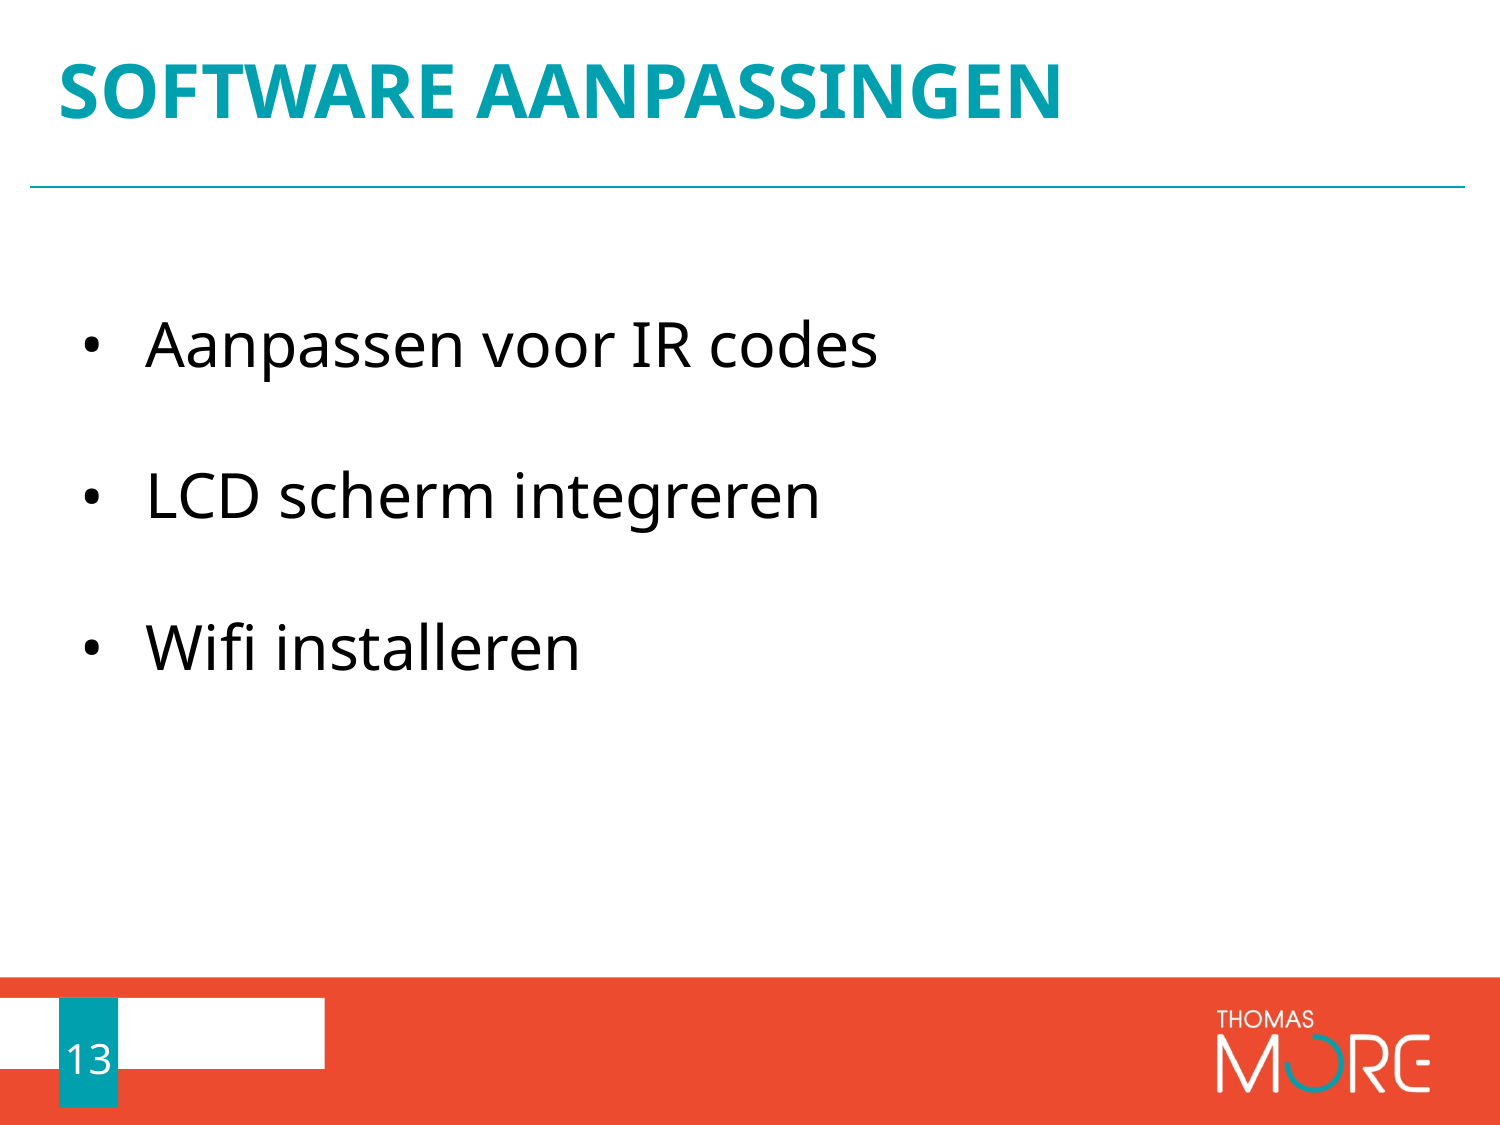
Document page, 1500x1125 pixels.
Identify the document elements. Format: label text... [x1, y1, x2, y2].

list Aanpassen voor IR codes LCD scherm integreren Wifi installeren [0, 188, 1500, 916]
title SOFTWARE AANPASSINGEN [0, 0, 1500, 188]
slide_number 13 [59, 998, 119, 1108]
picture [1187, 980, 1459, 1122]
